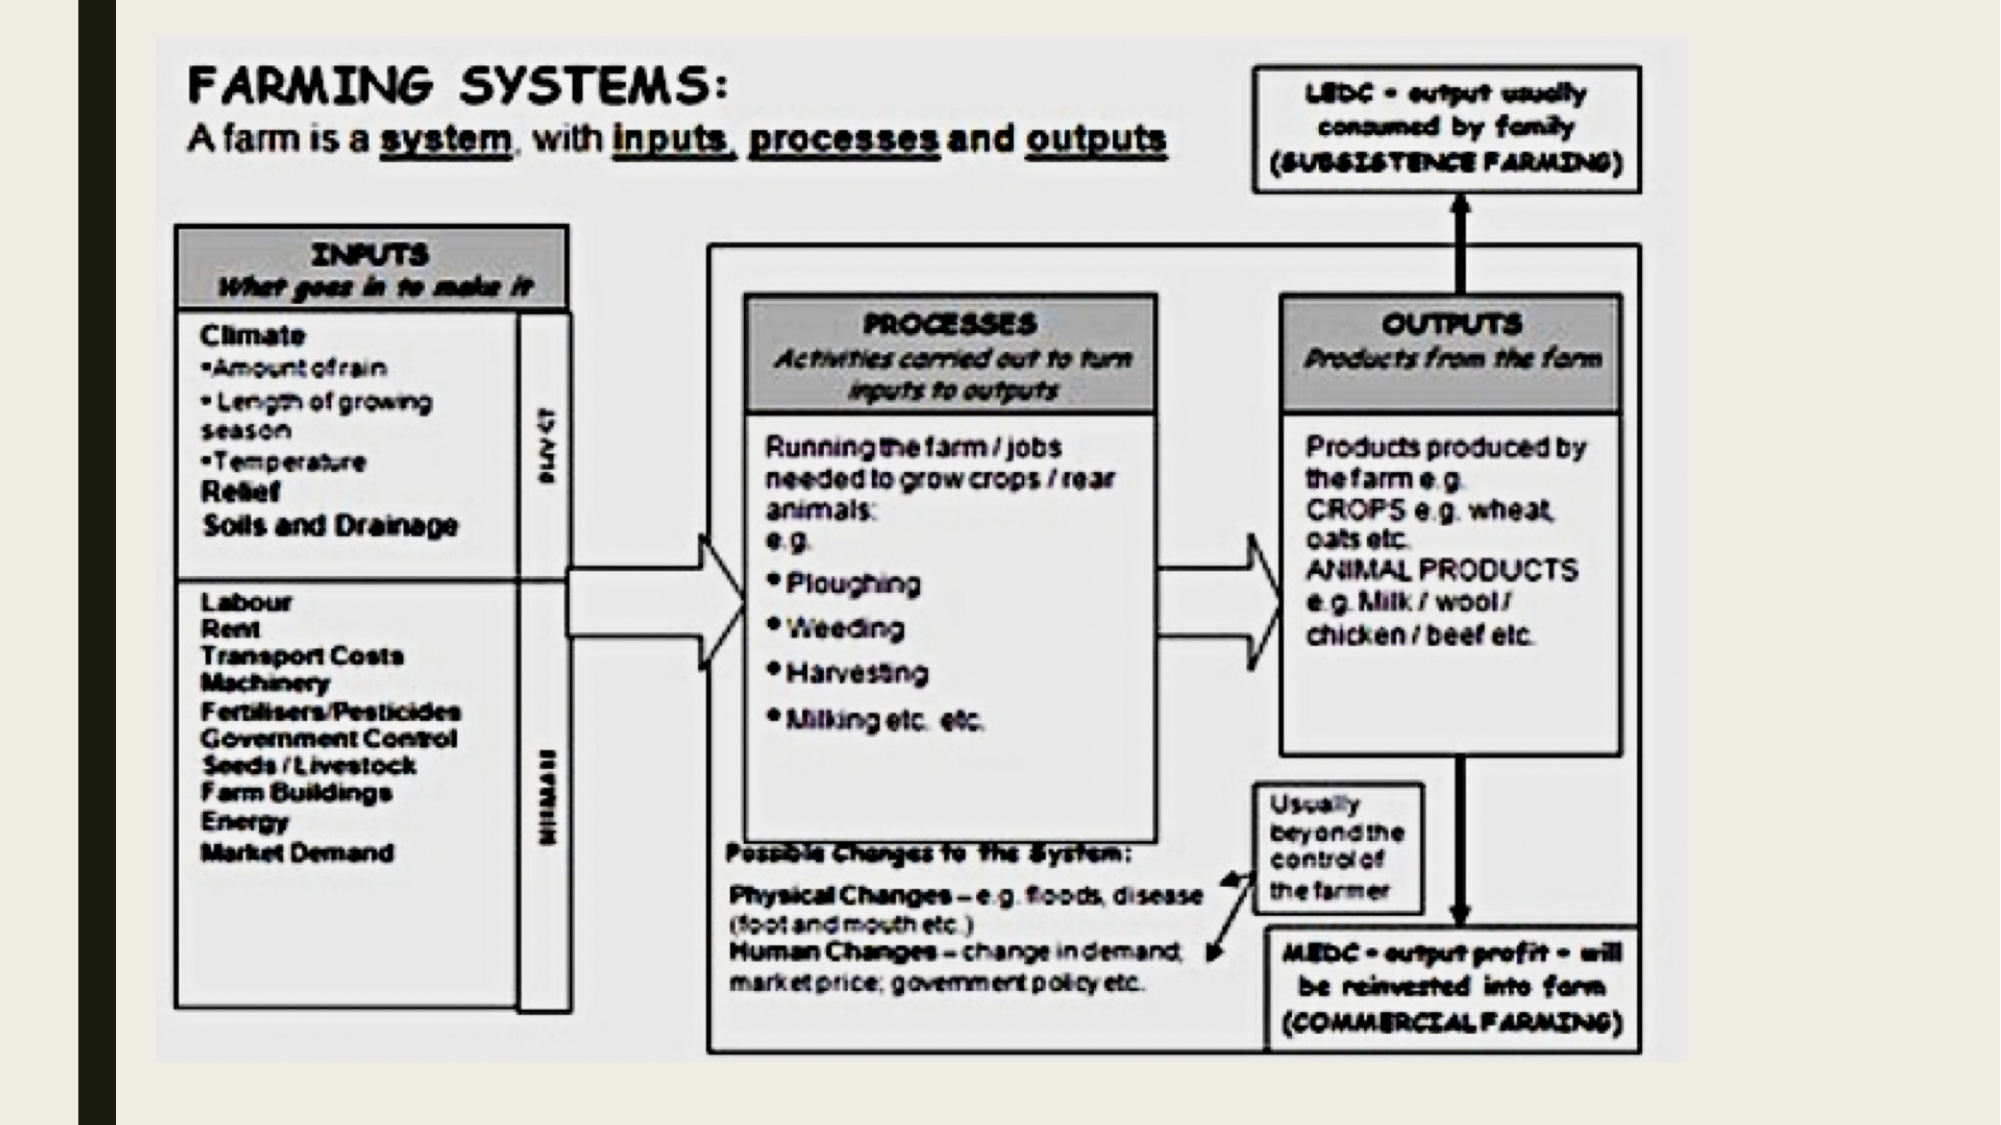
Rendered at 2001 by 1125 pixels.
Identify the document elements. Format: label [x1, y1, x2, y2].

picture [156, 36, 1688, 1063]
